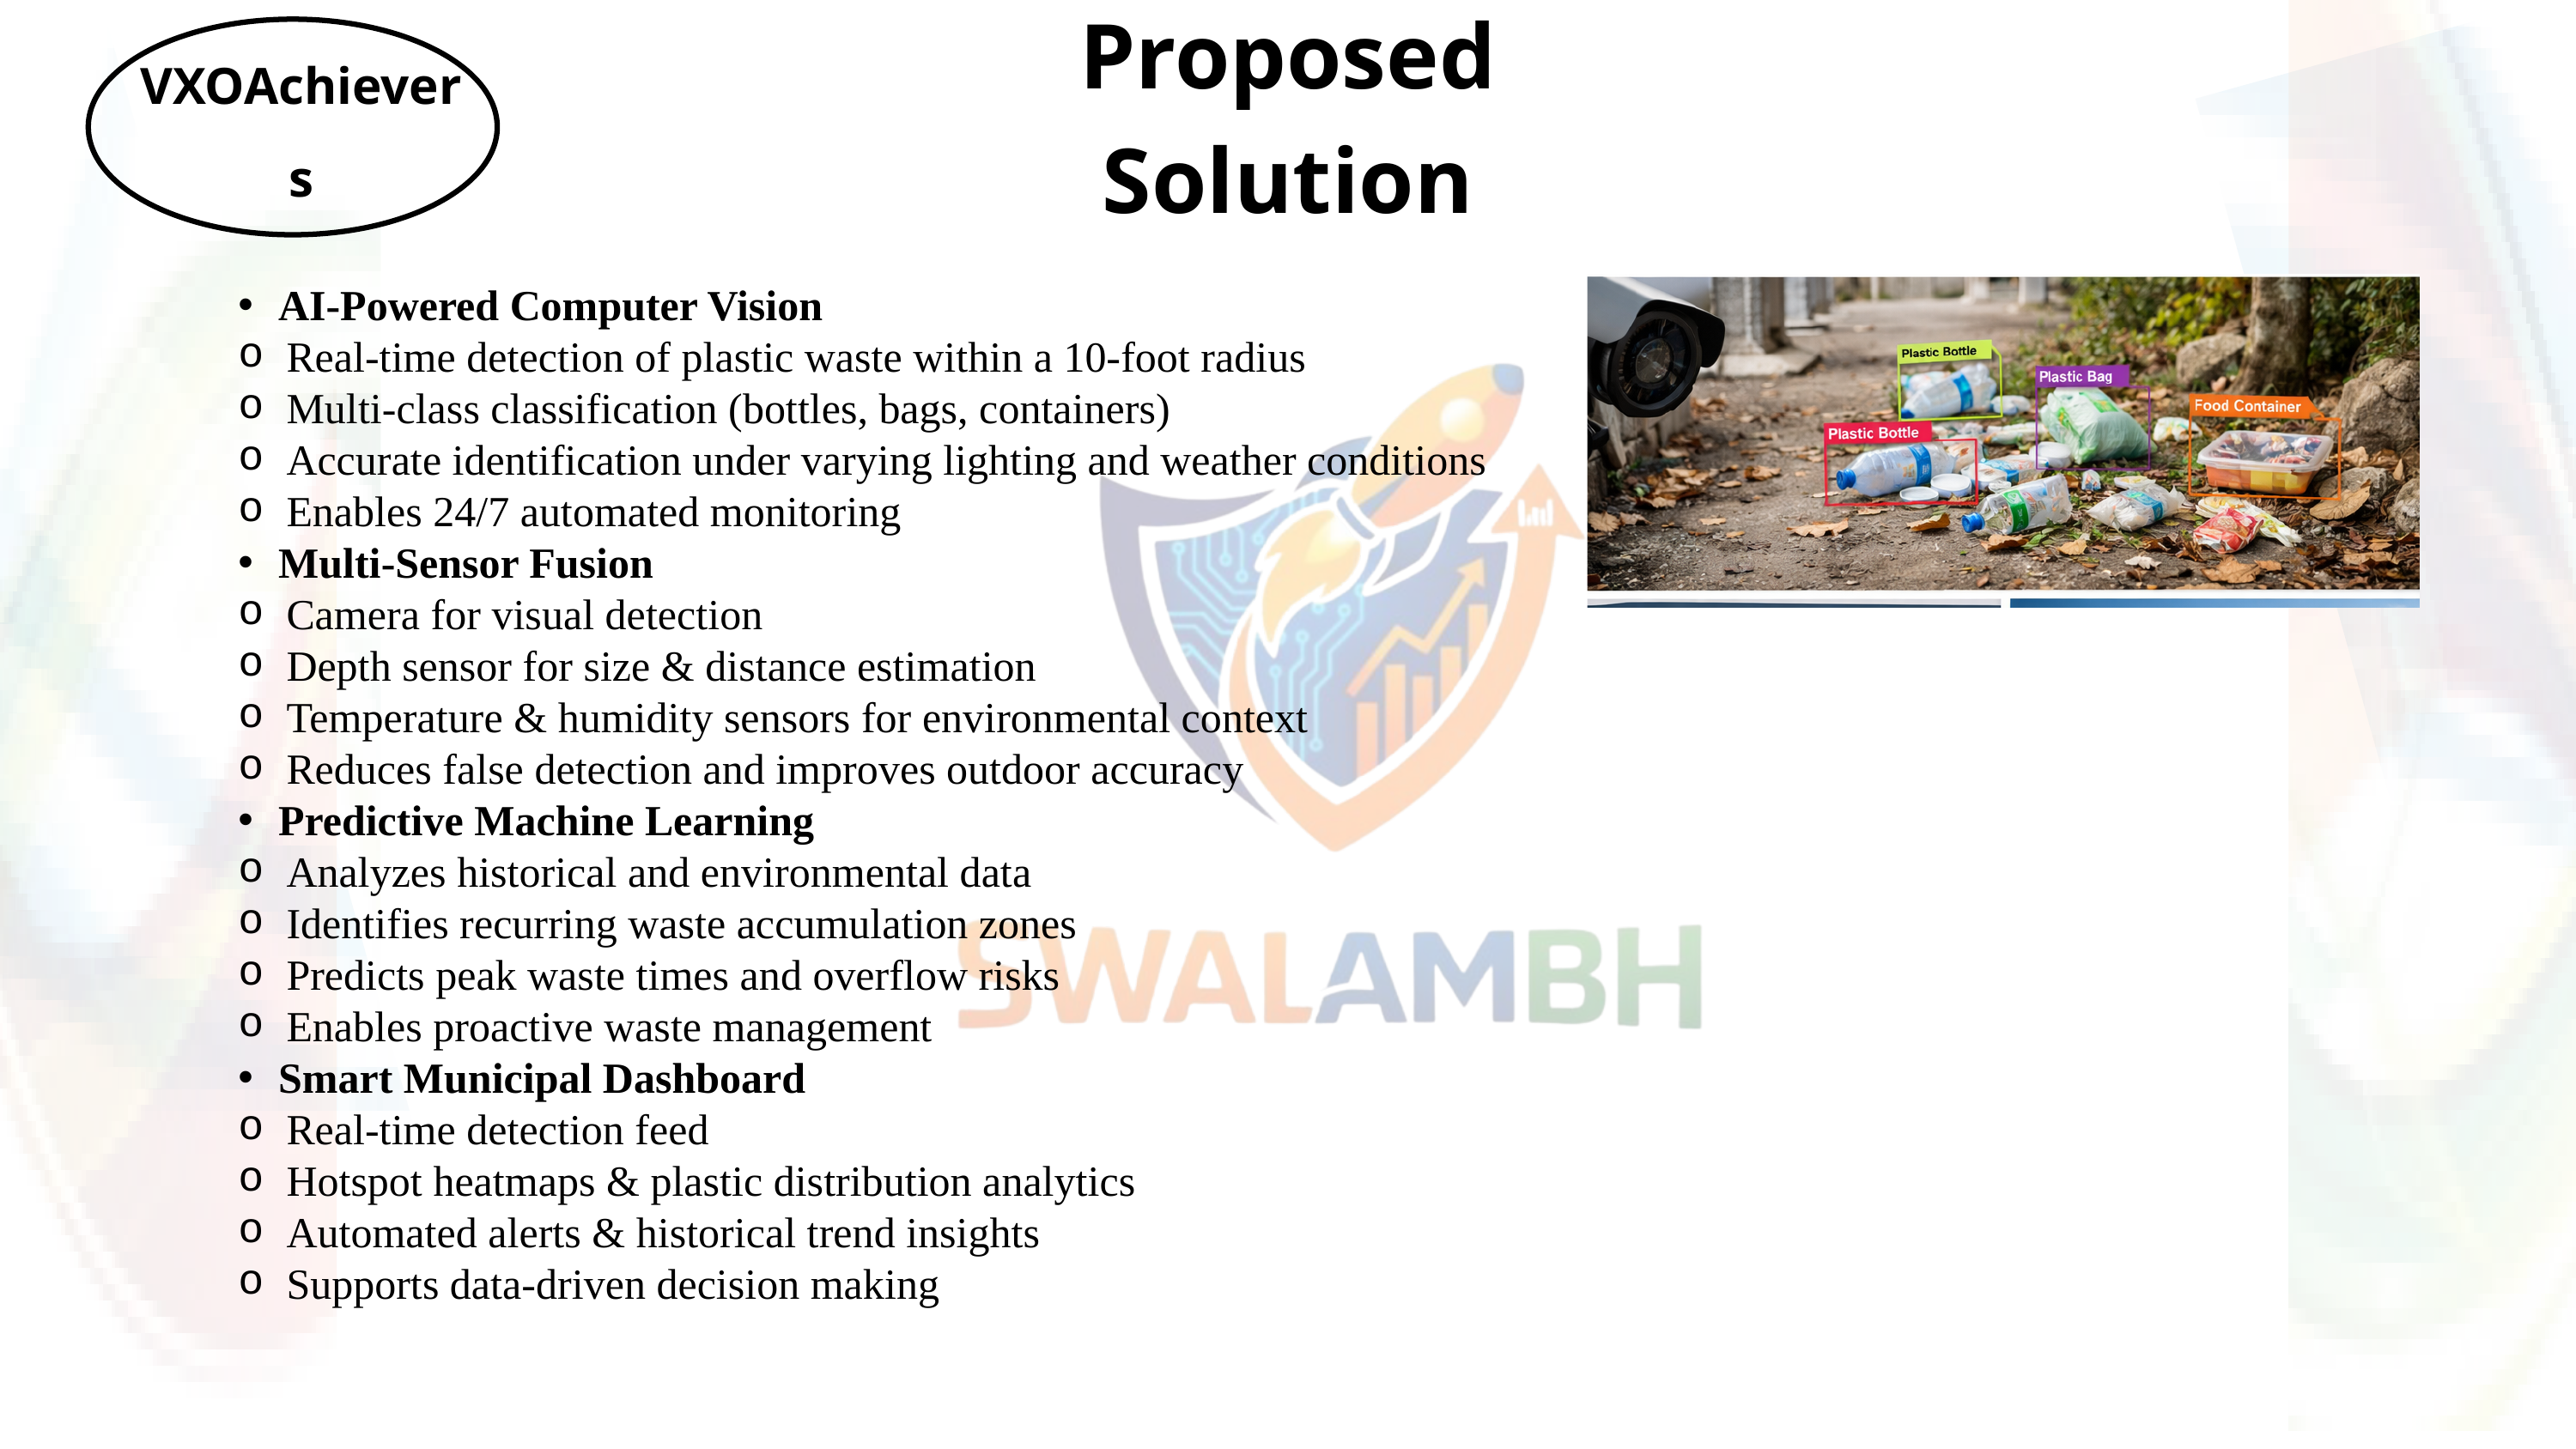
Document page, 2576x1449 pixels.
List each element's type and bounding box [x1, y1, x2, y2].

picture [1587, 274, 2421, 608]
text_box [0, 0, 2576, 1449]
